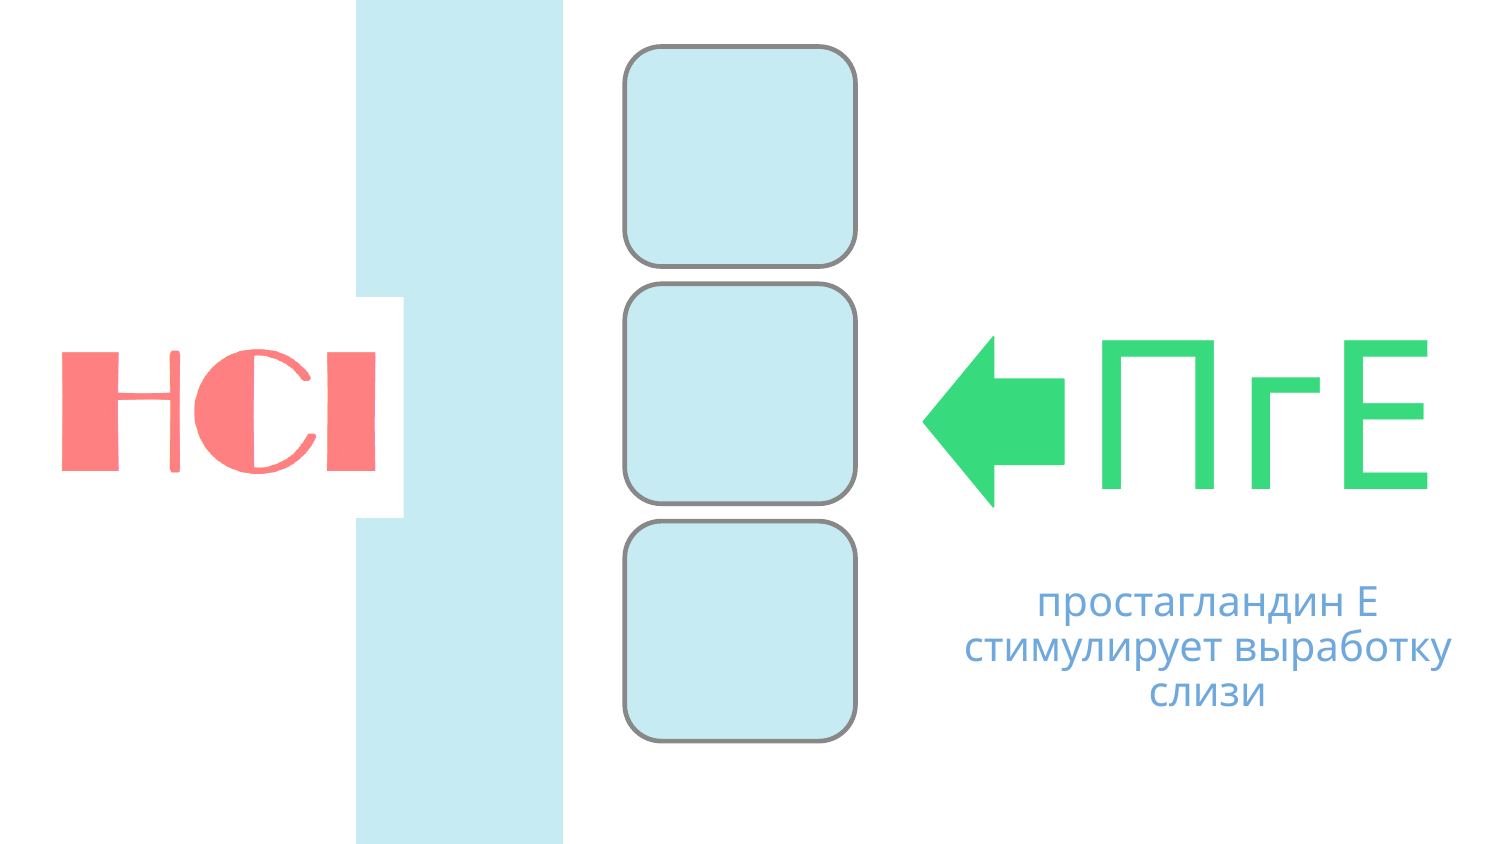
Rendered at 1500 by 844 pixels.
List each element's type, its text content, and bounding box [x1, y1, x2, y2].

picture [8, 297, 404, 518]
text_box [624, 521, 856, 742]
title простагландин Е стимулирует выработку слизи [940, 551, 1476, 745]
text_box [357, 0, 563, 844]
text_box [923, 336, 1064, 507]
title ПгЕ [1070, 325, 1466, 519]
text_box [624, 46, 856, 267]
text_box [624, 283, 856, 504]
